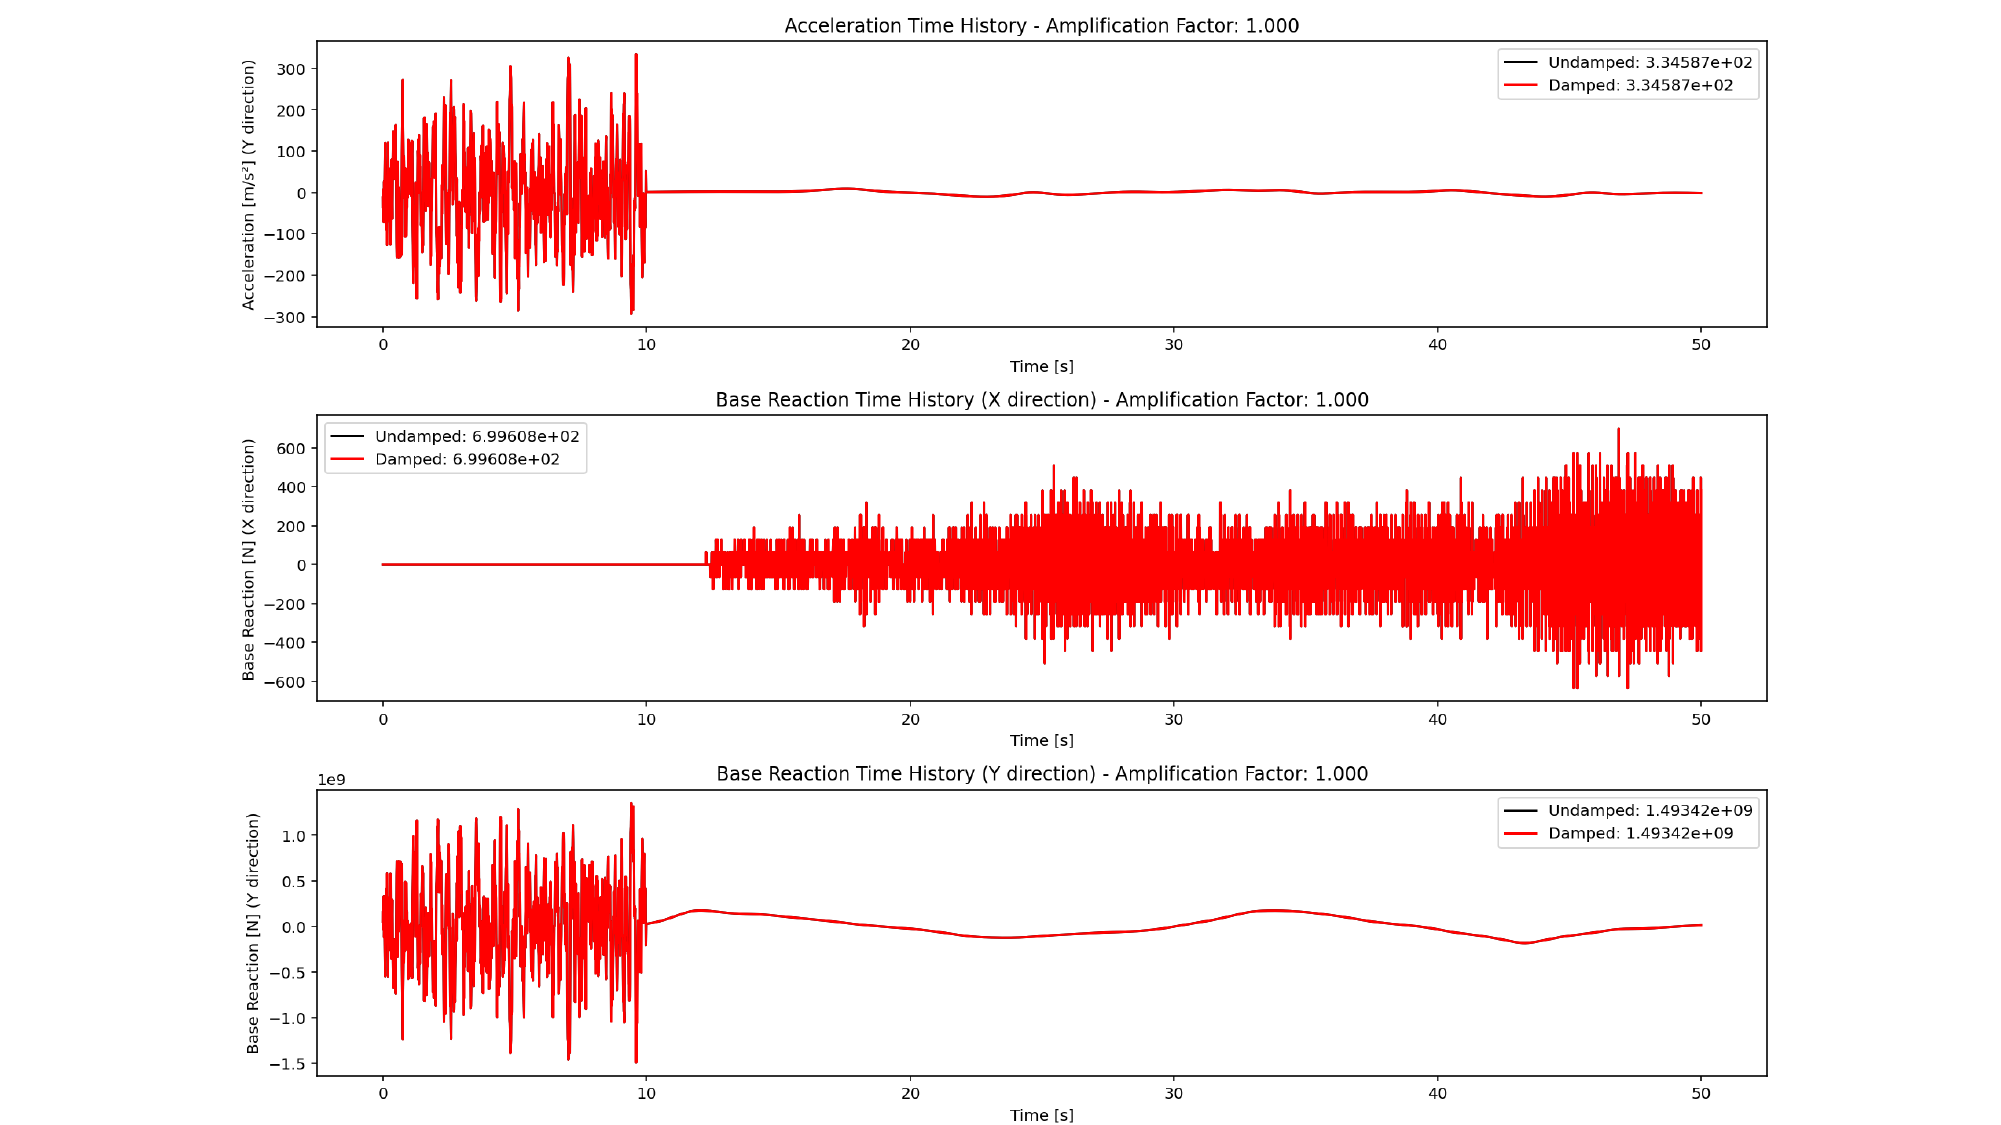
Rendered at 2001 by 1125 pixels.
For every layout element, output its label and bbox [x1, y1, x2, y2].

picture [209, 0, 1791, 1125]
